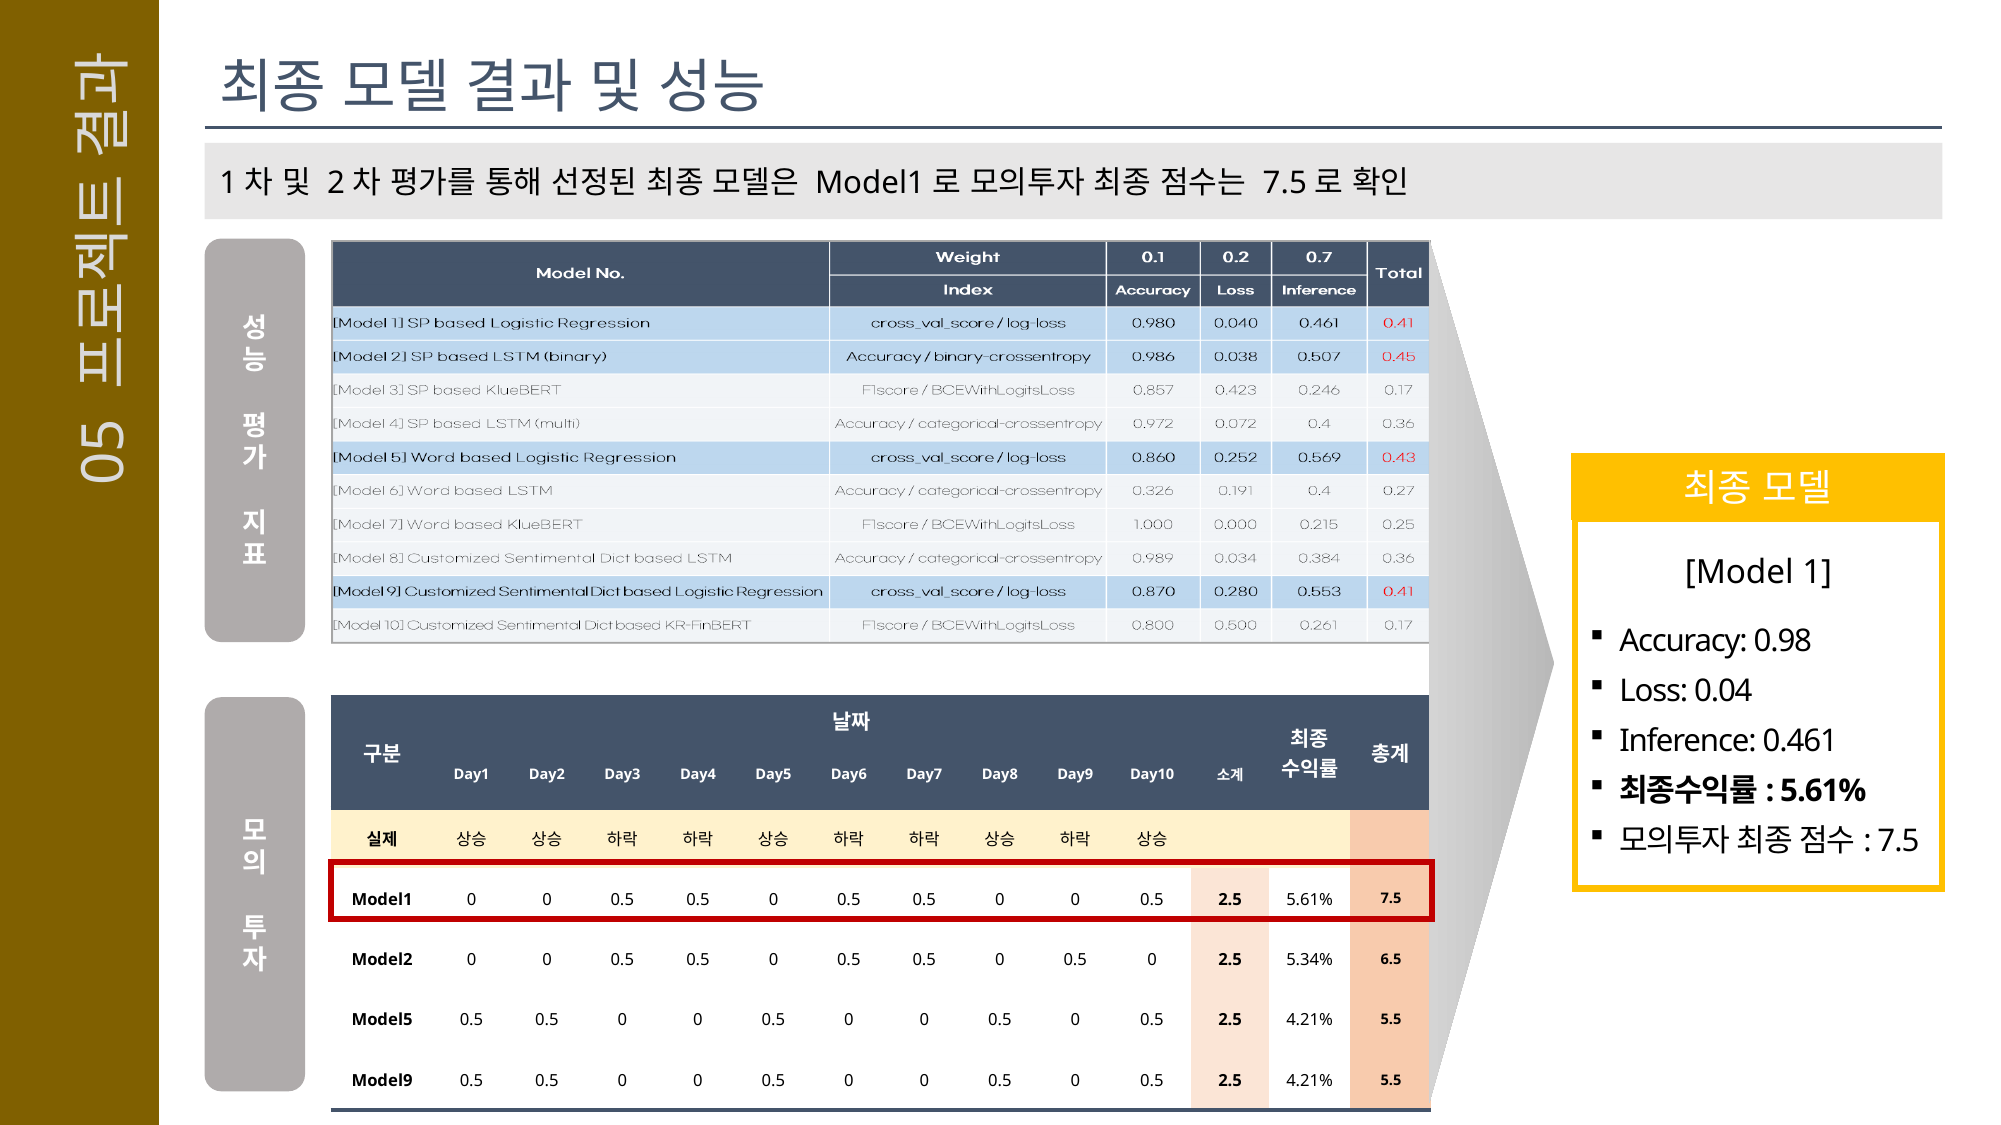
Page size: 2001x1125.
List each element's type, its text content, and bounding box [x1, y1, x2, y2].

table_cell 0 [434, 920, 509, 929]
table_cell 0.5 [434, 1049, 509, 1108]
table_cell 하락 [811, 810, 887, 861]
picture [330, 240, 1432, 644]
table_cell 5.5 [1350, 989, 1428, 1049]
table_cell Model5 [331, 989, 434, 1049]
table_cell Model2 [331, 929, 434, 989]
table_cell 5.5 [1350, 1049, 1431, 1108]
text_box 최종 모델 결과 및 성능 [204, 41, 1449, 127]
table_cell 5.34% [1269, 929, 1350, 989]
table_cell 0.5 [887, 920, 962, 929]
table_cell 0.5 [811, 929, 887, 989]
table_cell Day1 [434, 740, 509, 806]
table_cell 0.5 [585, 929, 660, 989]
table_cell 하락 [1038, 810, 1113, 861]
table_cell 4.21% [1269, 1049, 1350, 1108]
table_cell Day7 [887, 740, 962, 806]
table_cell 0 [509, 920, 585, 929]
table_cell Model9 [331, 1049, 434, 1108]
table_header 최종 수익률 [1269, 699, 1350, 806]
table_cell 하락 [887, 810, 962, 861]
table_cell 0 [660, 1049, 736, 1108]
table_cell 상승 [1113, 810, 1191, 861]
table_cell 0 [736, 920, 811, 929]
text_box [330, 861, 1433, 920]
table_cell [1350, 810, 1428, 861]
table_header 날짜 [434, 699, 1269, 740]
table_header 총계 [1350, 699, 1428, 806]
table_cell [1269, 810, 1350, 861]
text_box 모 의 투 자 [203, 696, 307, 1093]
table_cell 0 [585, 989, 660, 1049]
text_box 05 프로젝트 결과 [57, 37, 143, 563]
table_cell 0.5 [509, 989, 585, 1049]
table_cell 0 [660, 989, 736, 1049]
table_cell Day9 [1038, 740, 1113, 806]
table_cell 0 [811, 989, 887, 1049]
table_cell 0 [1038, 920, 1113, 929]
table_cell Day4 [660, 740, 736, 806]
table_cell 0.5 [887, 929, 962, 989]
table_cell 7.5 [1350, 920, 1428, 929]
table_cell 2.5 [1191, 920, 1269, 929]
table_cell 0 [1113, 929, 1191, 989]
table_cell 상승 [509, 810, 585, 861]
table_cell 상승 [434, 810, 509, 861]
table_cell 소계 [1191, 740, 1269, 806]
table_cell 0.5 [1113, 920, 1191, 929]
table_cell 0.5 [736, 1049, 811, 1108]
table_cell 0.5 [585, 920, 660, 929]
table_cell 0.5 [434, 989, 509, 1049]
table_cell 4.21% [1269, 989, 1350, 1049]
table_cell 5.61% [1269, 920, 1350, 929]
table_cell 0 [1038, 989, 1113, 1049]
table_cell Day8 [962, 740, 1038, 806]
table_cell 0 [962, 929, 1038, 989]
table_header 구분 [331, 699, 434, 806]
table_cell 0 [1038, 1049, 1113, 1108]
table_cell Day2 [509, 740, 585, 806]
table_cell 2.5 [1191, 1049, 1269, 1108]
table_cell Day10 [1113, 740, 1191, 806]
table_cell 0.5 [962, 1049, 1038, 1108]
table_cell 0 [509, 929, 585, 989]
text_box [1571, 454, 1944, 889]
table_cell 2.5 [1191, 989, 1269, 1049]
table_cell 하락 [660, 810, 736, 861]
table_cell 0.5 [736, 989, 811, 1049]
table_cell 0.5 [660, 929, 736, 989]
table_cell Day3 [585, 740, 660, 806]
table_cell 상승 [736, 810, 811, 861]
table_cell 0.5 [509, 1049, 585, 1108]
table_cell 0.5 [962, 989, 1038, 1049]
table_cell 0 [585, 1049, 660, 1108]
table_cell 0.5 [811, 920, 887, 929]
table_cell 실제 [331, 810, 434, 861]
table_cell 0.5 [1038, 929, 1113, 989]
table_cell 하락 [585, 810, 660, 861]
table_cell 0.5 [1113, 1049, 1191, 1108]
table_cell 상승 [962, 810, 1038, 861]
table_cell 0 [434, 929, 509, 989]
table_cell 0 [736, 929, 811, 989]
table_cell 2.5 [1191, 929, 1269, 989]
table_cell [1191, 810, 1269, 861]
text_box 성 능 평 가 지 표 [203, 237, 307, 644]
table_cell 0.5 [1113, 989, 1191, 1049]
text_box 1차 및 2차 평가를 통해 선정된 최종 모델은 Model1로 모의투자 최종 점수는 7.5로 확인 [203, 142, 1943, 220]
text_box [1428, 245, 1556, 1103]
table_cell 0 [811, 1049, 887, 1108]
table_cell 0.5 [660, 920, 736, 929]
table_cell Day5 [736, 740, 811, 806]
text_box [0, 0, 160, 1125]
table_cell 6.5 [1350, 929, 1428, 989]
table_cell 0 [887, 989, 962, 1049]
table_cell 0 [887, 1049, 962, 1108]
table_cell Model1 [331, 920, 434, 929]
table_cell Day6 [811, 740, 887, 806]
table_cell 0 [962, 920, 1038, 929]
